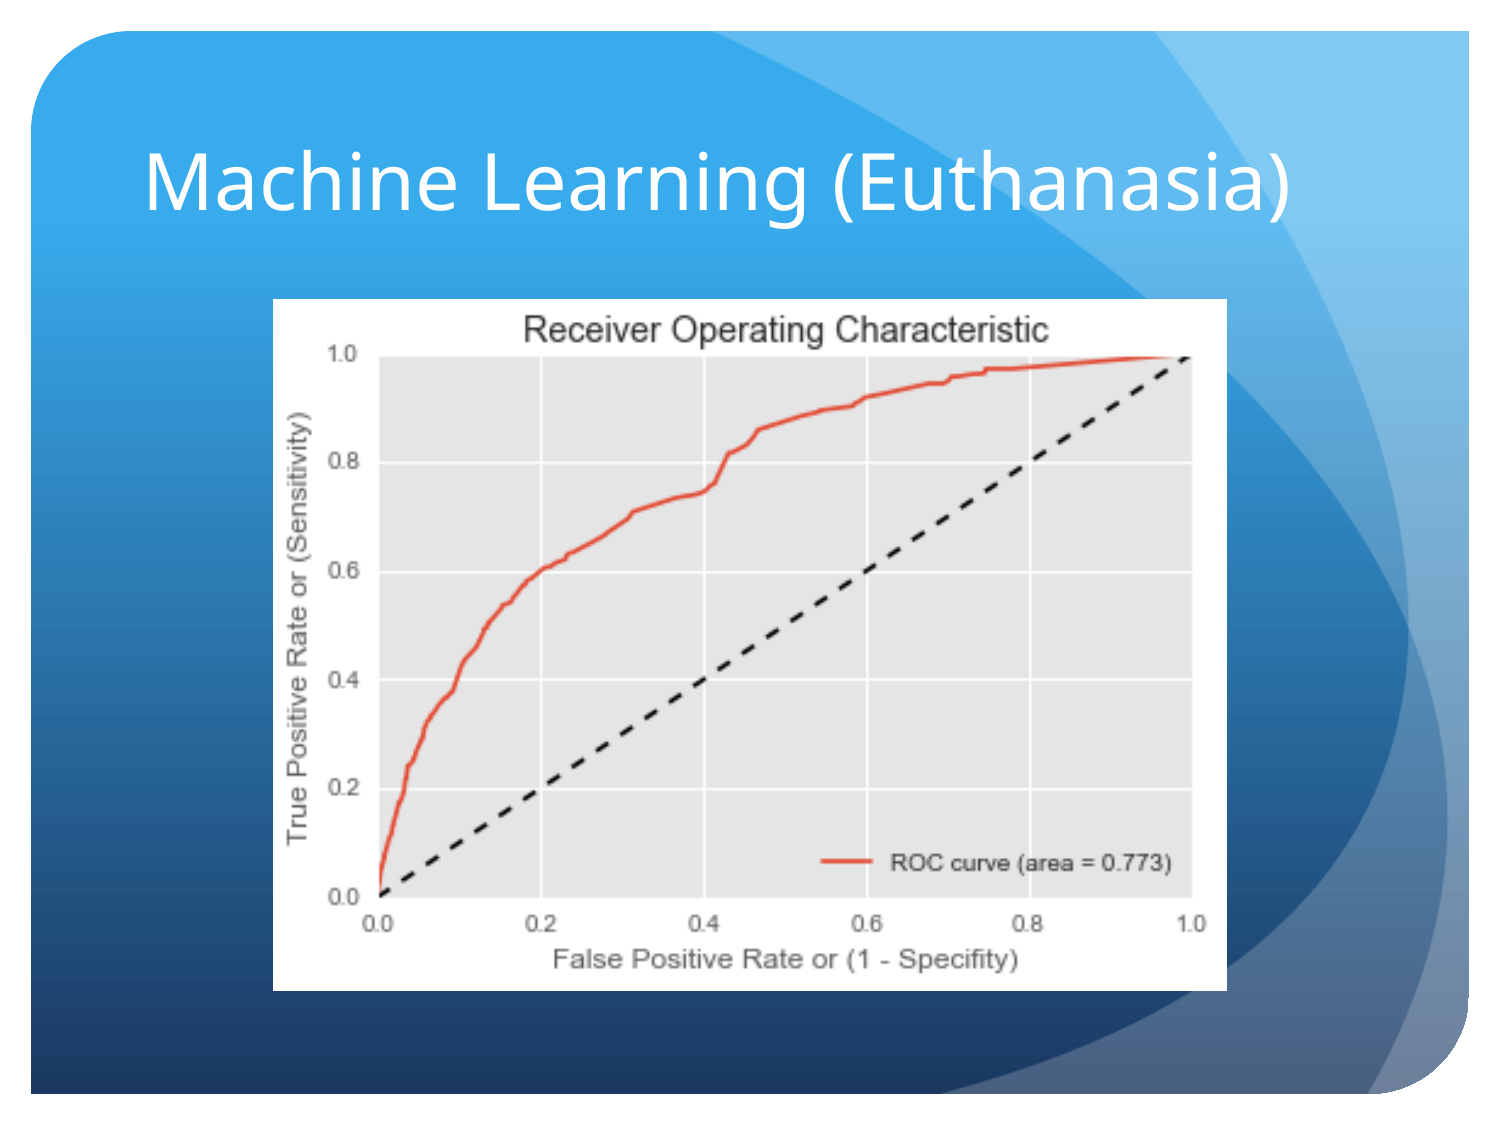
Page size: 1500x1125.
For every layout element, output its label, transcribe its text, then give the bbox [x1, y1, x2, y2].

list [127, 299, 1373, 991]
title Machine Learning (Euthanasia) [127, 62, 1372, 234]
picture [24, 30, 1473, 1094]
